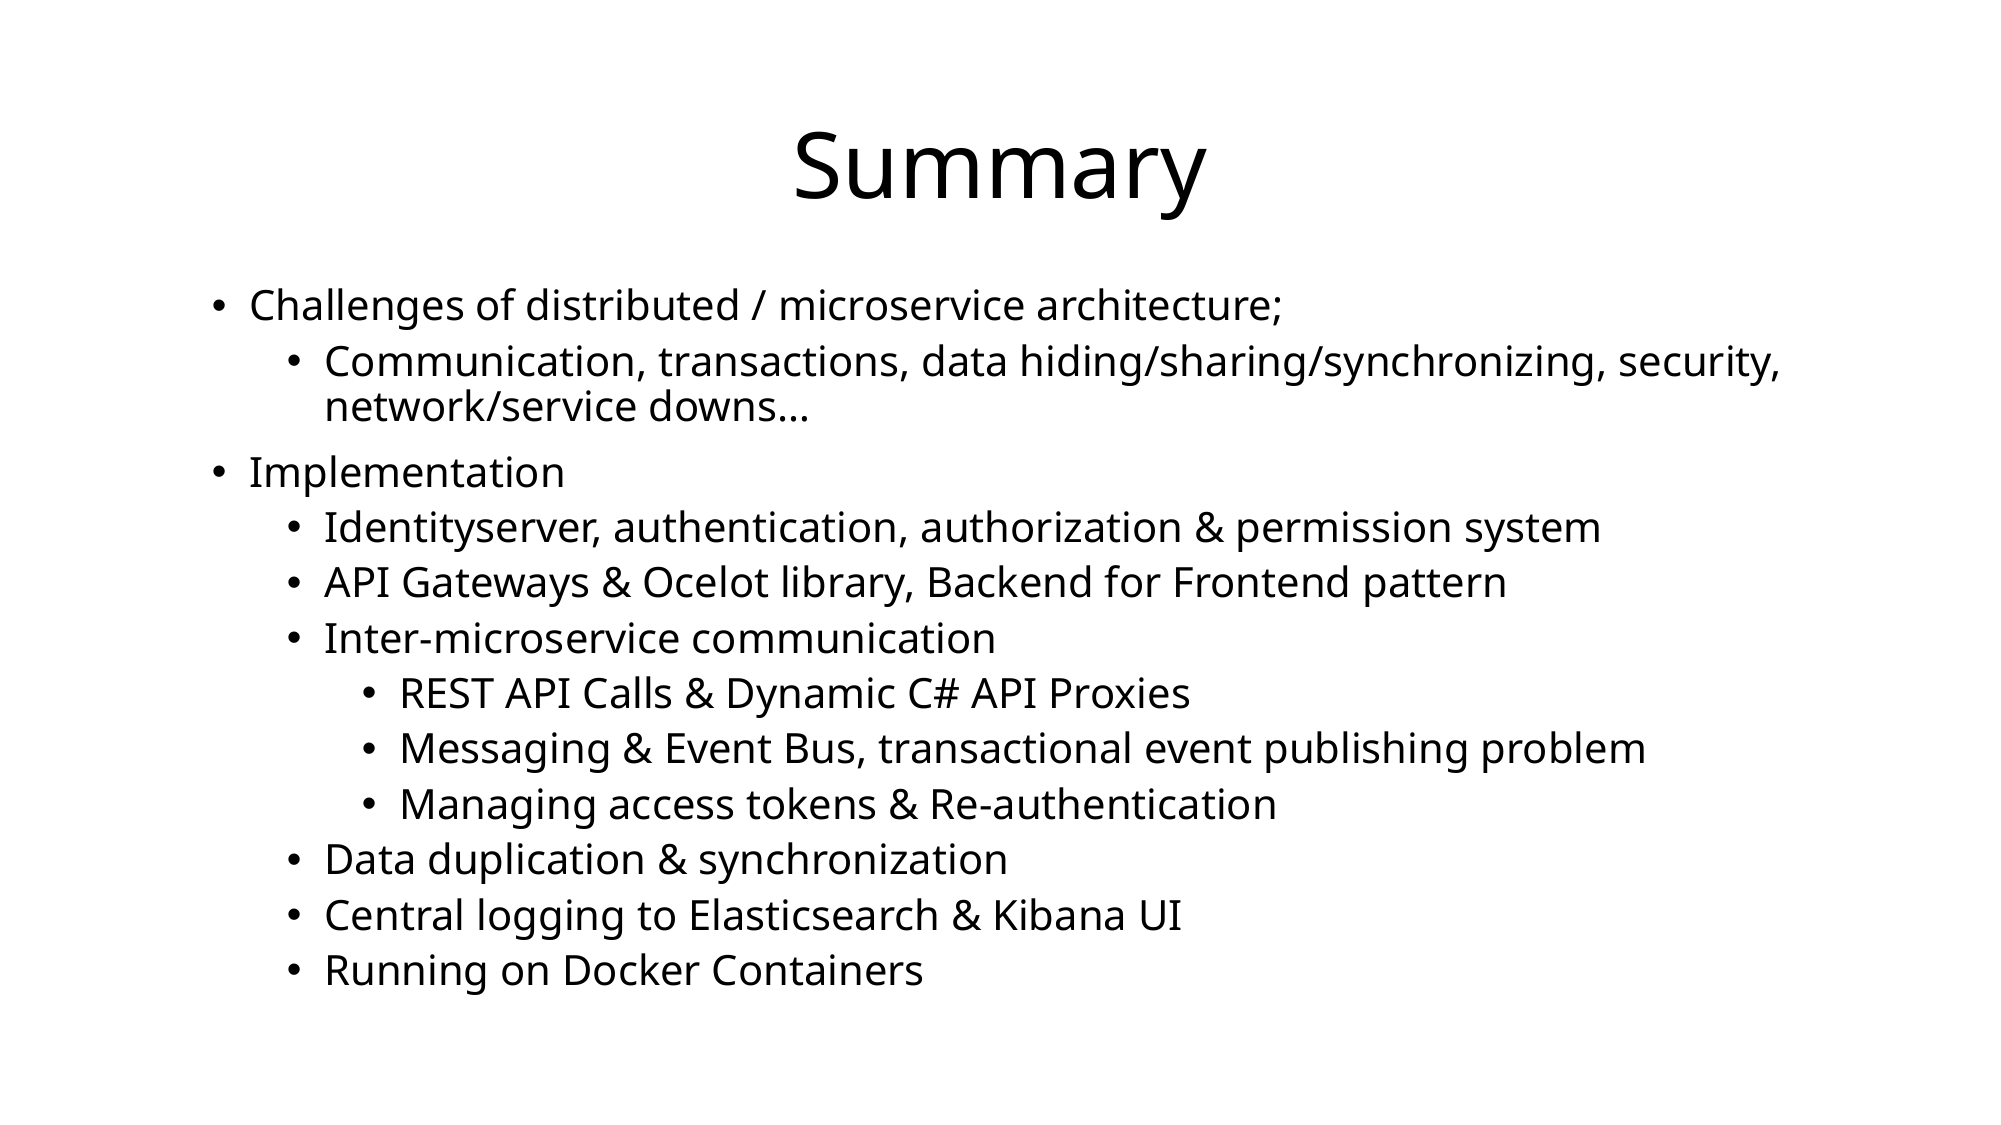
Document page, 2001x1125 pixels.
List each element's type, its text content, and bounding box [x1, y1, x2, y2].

title Summary [0, 59, 2000, 278]
list Challenges of distributed / microservice architecture; Communication, transactions, data hiding/sharing/synchronizing, security, network/service downs… Implementation Identityserver, authentication, authorization & permission system API Gateways & Ocelot library, Backend for Frontend pattern Inter-microservice communication REST API Calls & Dynamic C# API Proxies Messaging & Event Bus, transactional event publishing problem Managing access tokens & Re-authentication Data duplication & synchronization Central logging to Elasticsearch & Kibana UI Running on Docker Containers [196, 277, 1922, 992]
